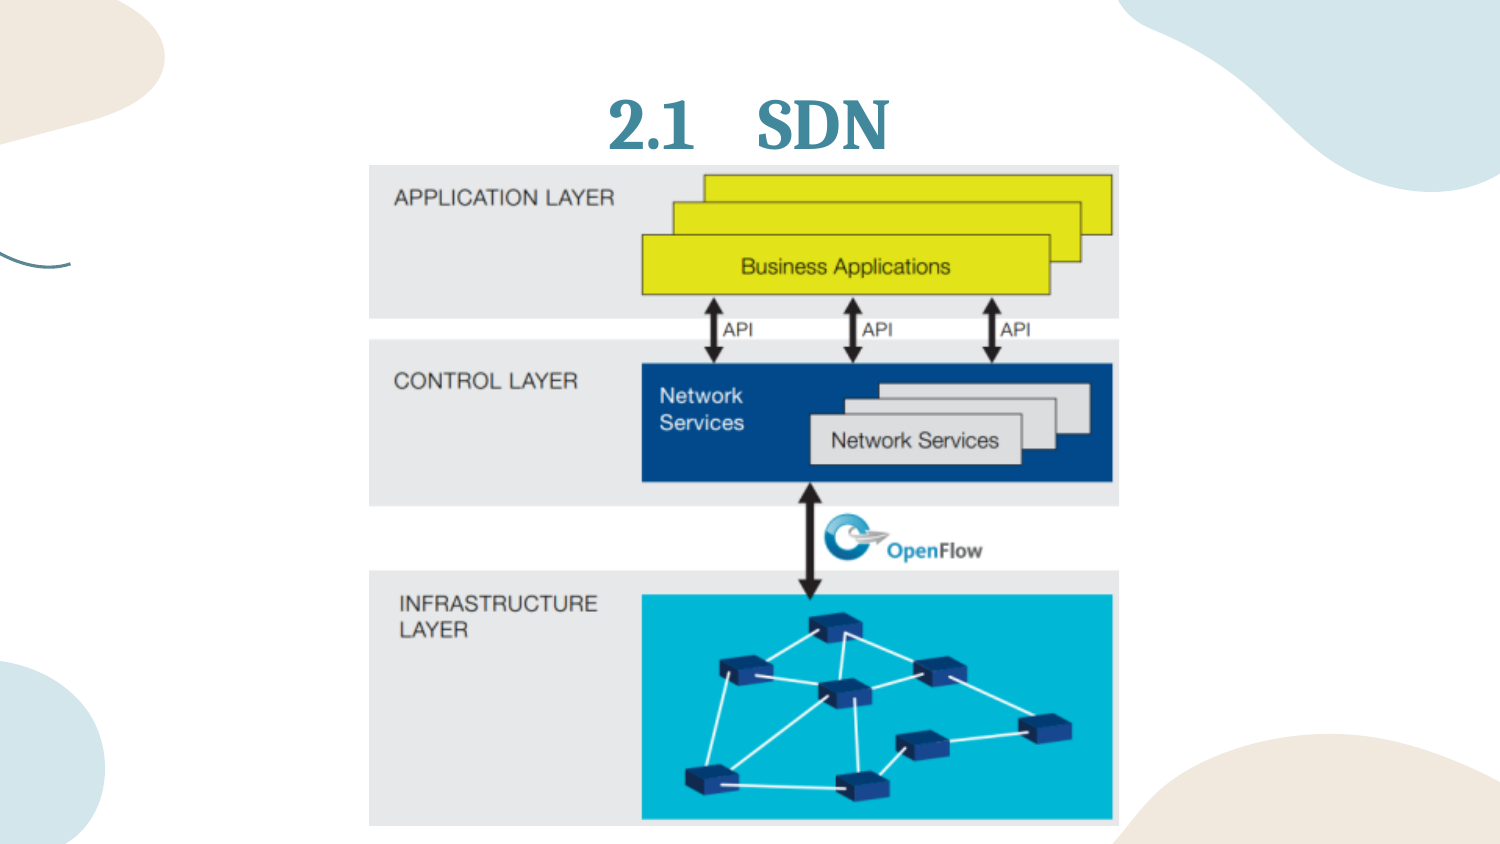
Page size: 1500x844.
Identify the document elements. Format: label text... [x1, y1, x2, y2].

picture [368, 165, 1120, 826]
title 2.1 SDN [86, 72, 1414, 167]
